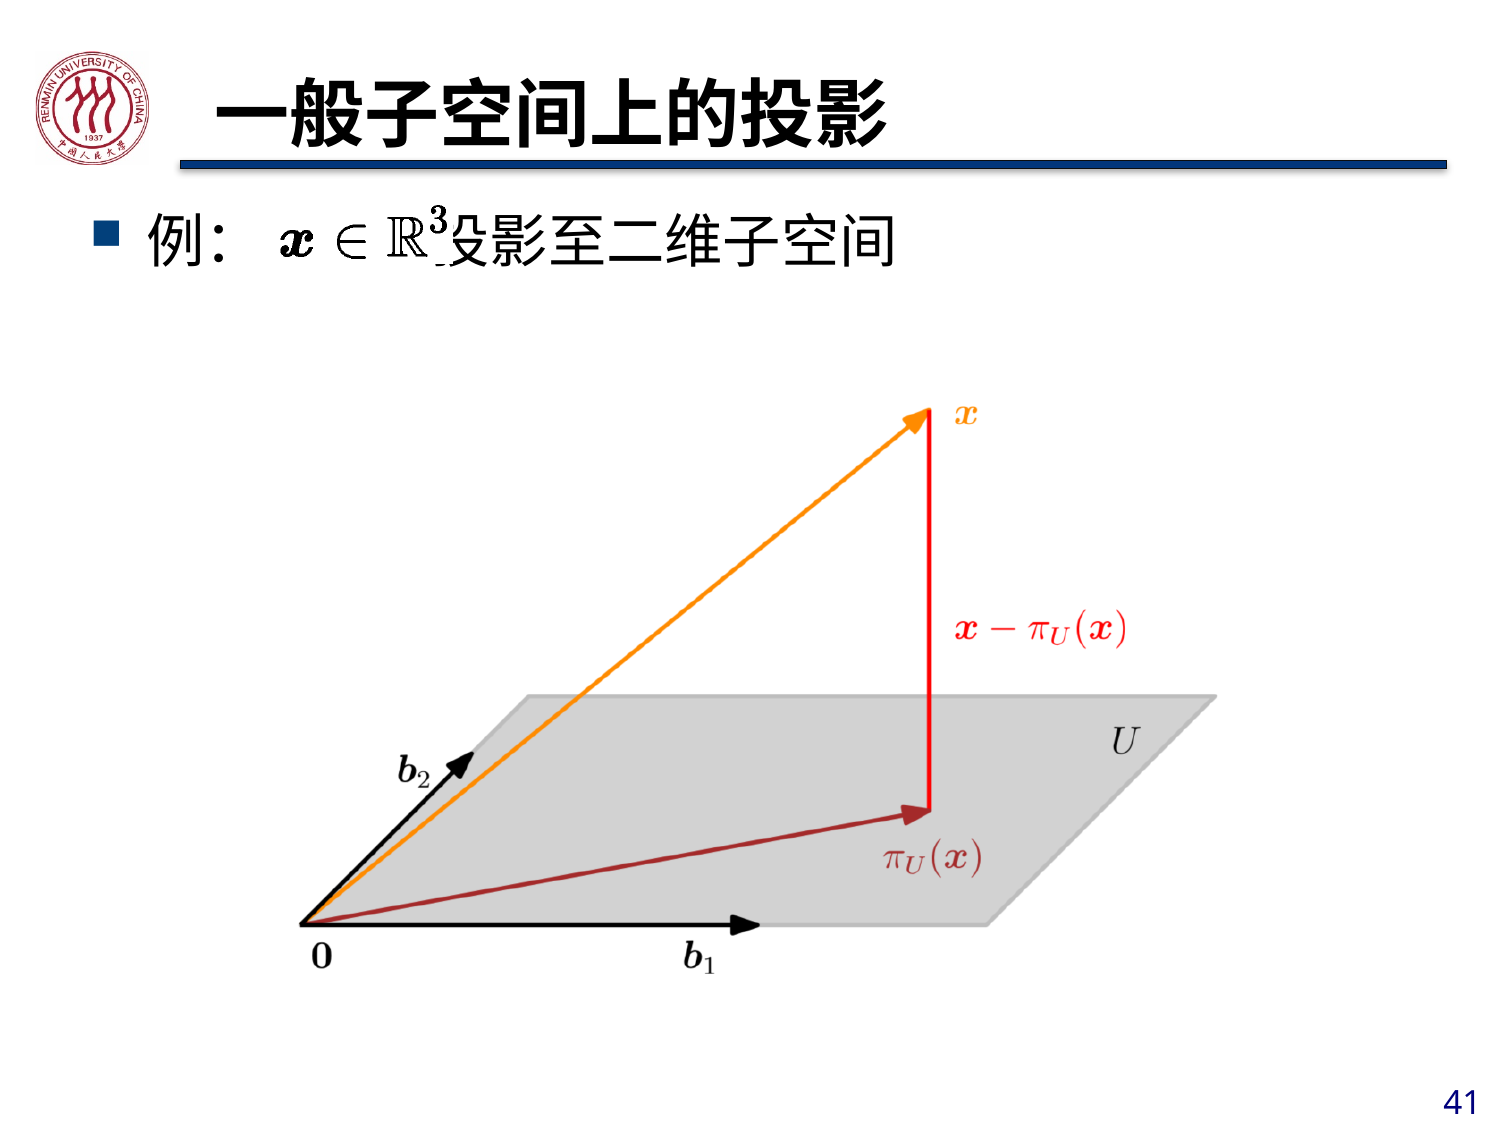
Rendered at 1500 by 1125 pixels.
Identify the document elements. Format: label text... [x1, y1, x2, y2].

title 一般子空间上的投影 [198, 18, 1407, 205]
picture [35, 51, 149, 165]
picture [274, 203, 453, 265]
list 例： 投影至二维子空间 [75, 196, 1425, 1071]
picture [274, 381, 1226, 982]
